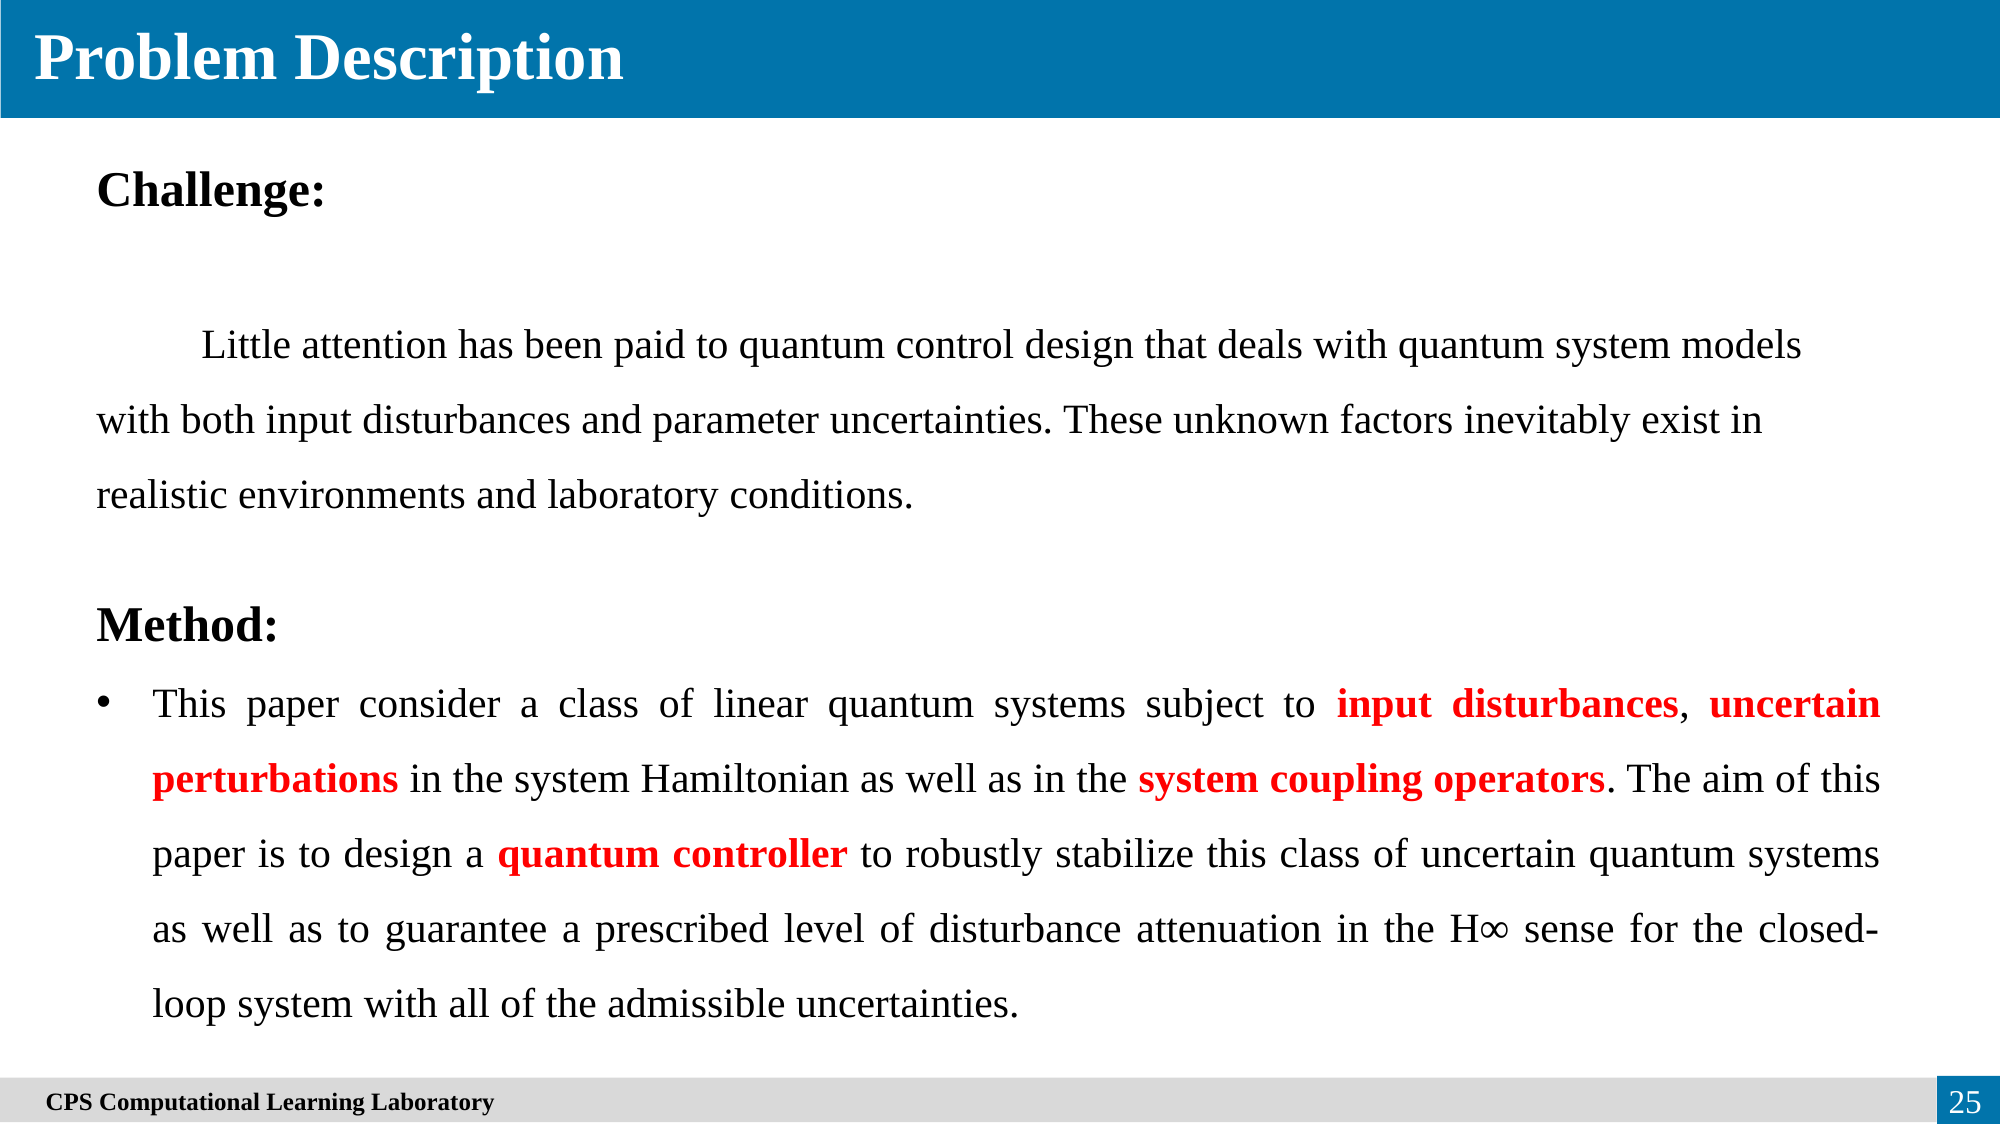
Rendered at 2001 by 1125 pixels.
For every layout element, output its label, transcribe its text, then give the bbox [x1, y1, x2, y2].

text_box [0, 1074, 2000, 1125]
text_box 25 [1903, 1070, 1997, 1074]
text_box Challenge: Little attention has been paid to quantum control design that deals with quantum system models with both input disturbances and parameter uncertainties. These unknown factors inevitably exist in realistic environments and laboratory conditions. [81, 149, 1896, 583]
text_box Problem Description [19, 5, 826, 100]
text_box Method: This paper consider a class of linear quantum systems subject to input disturbances, uncertain perturbations in the system Hamiltonian as well as in the system coupling operators. The aim of this paper is to design a quantum controller to robustly stabilize this class of uncertain quantum systems as well as to guarantee a prescribed level of disturbance attenuation in the H∞ sense for the closed-loop system with all of the admissible uncertainties. [81, 583, 1896, 1034]
text_box [0, 0, 2000, 119]
